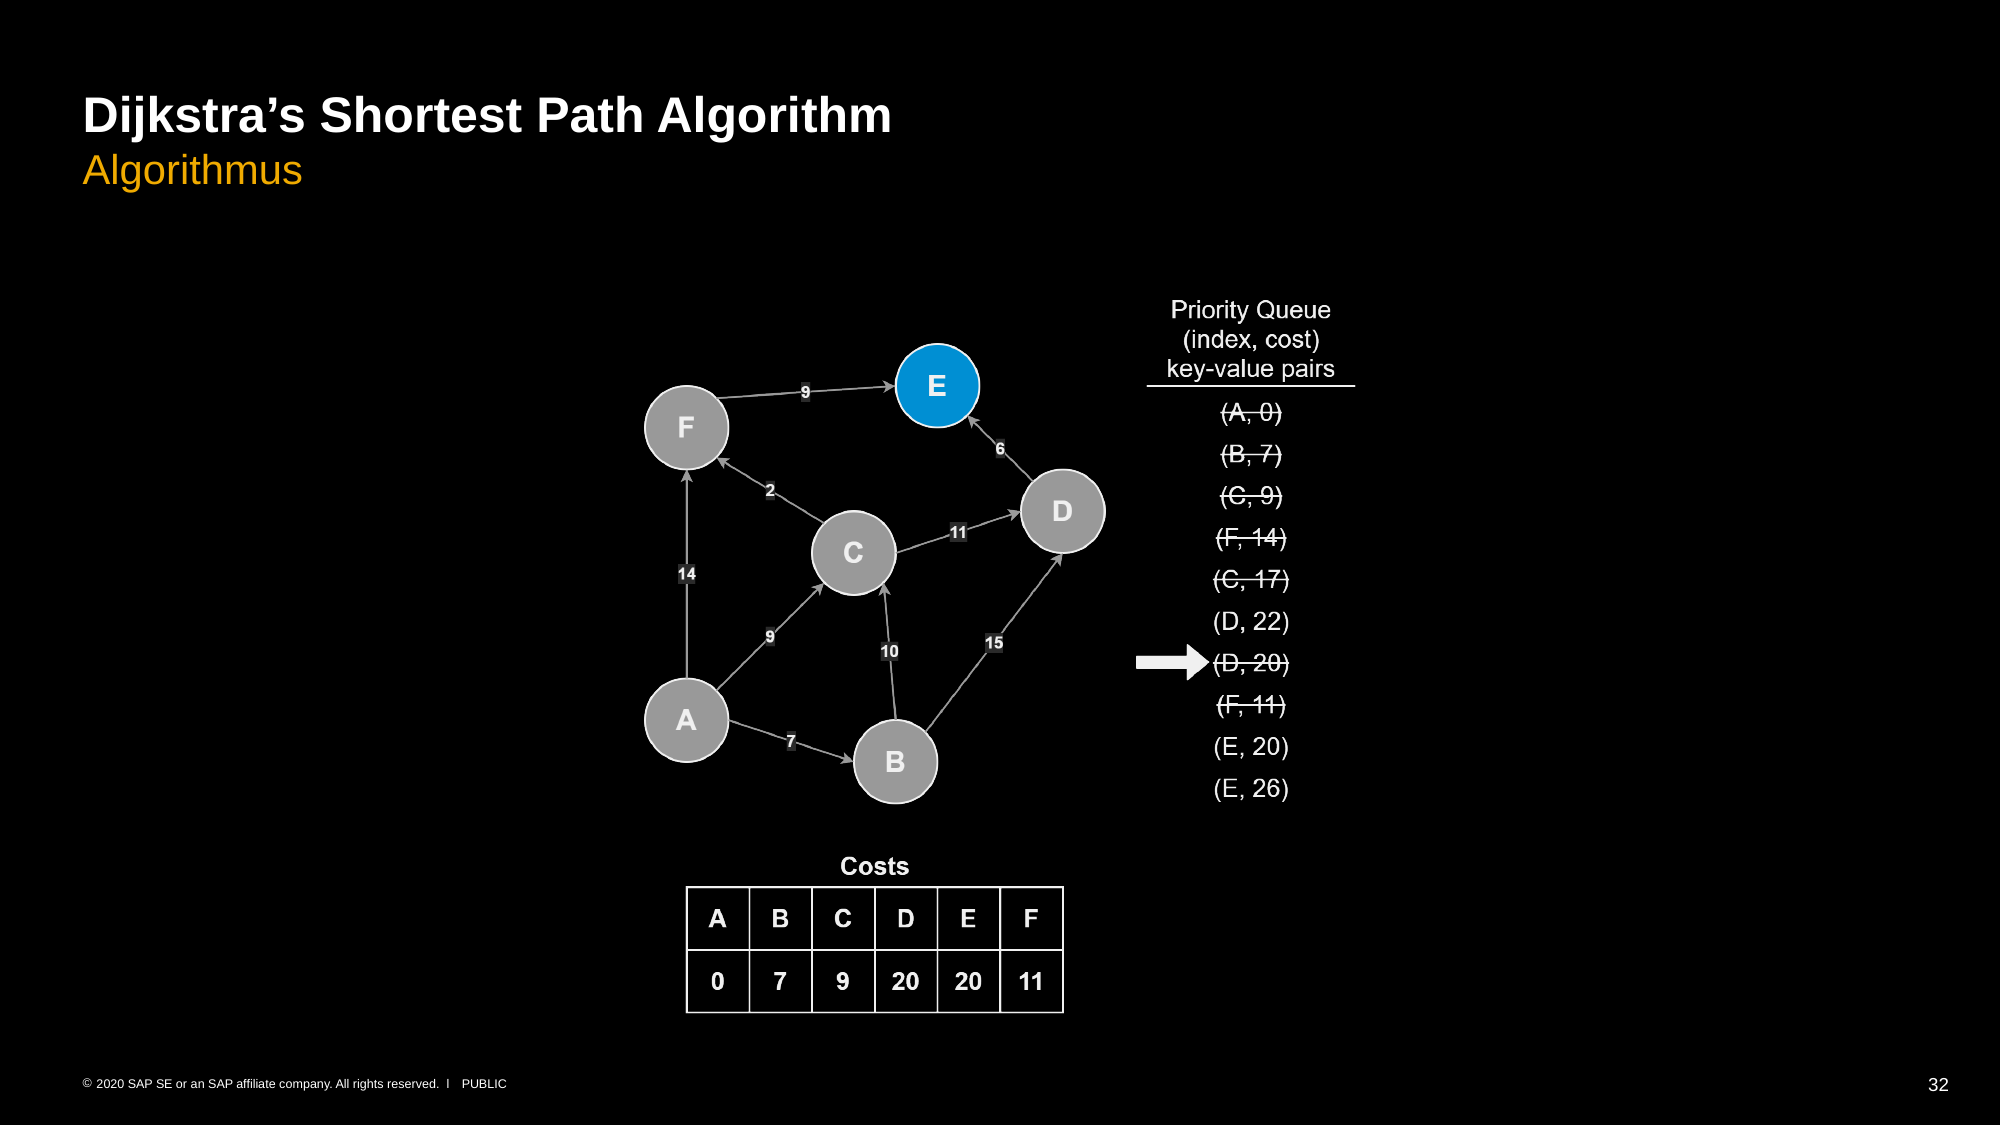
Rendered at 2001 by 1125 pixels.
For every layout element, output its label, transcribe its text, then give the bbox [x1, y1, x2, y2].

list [617, 265, 1383, 1040]
title Dijkstra’s Shortest Path Algorithm Algorithmus [82, 82, 1918, 144]
